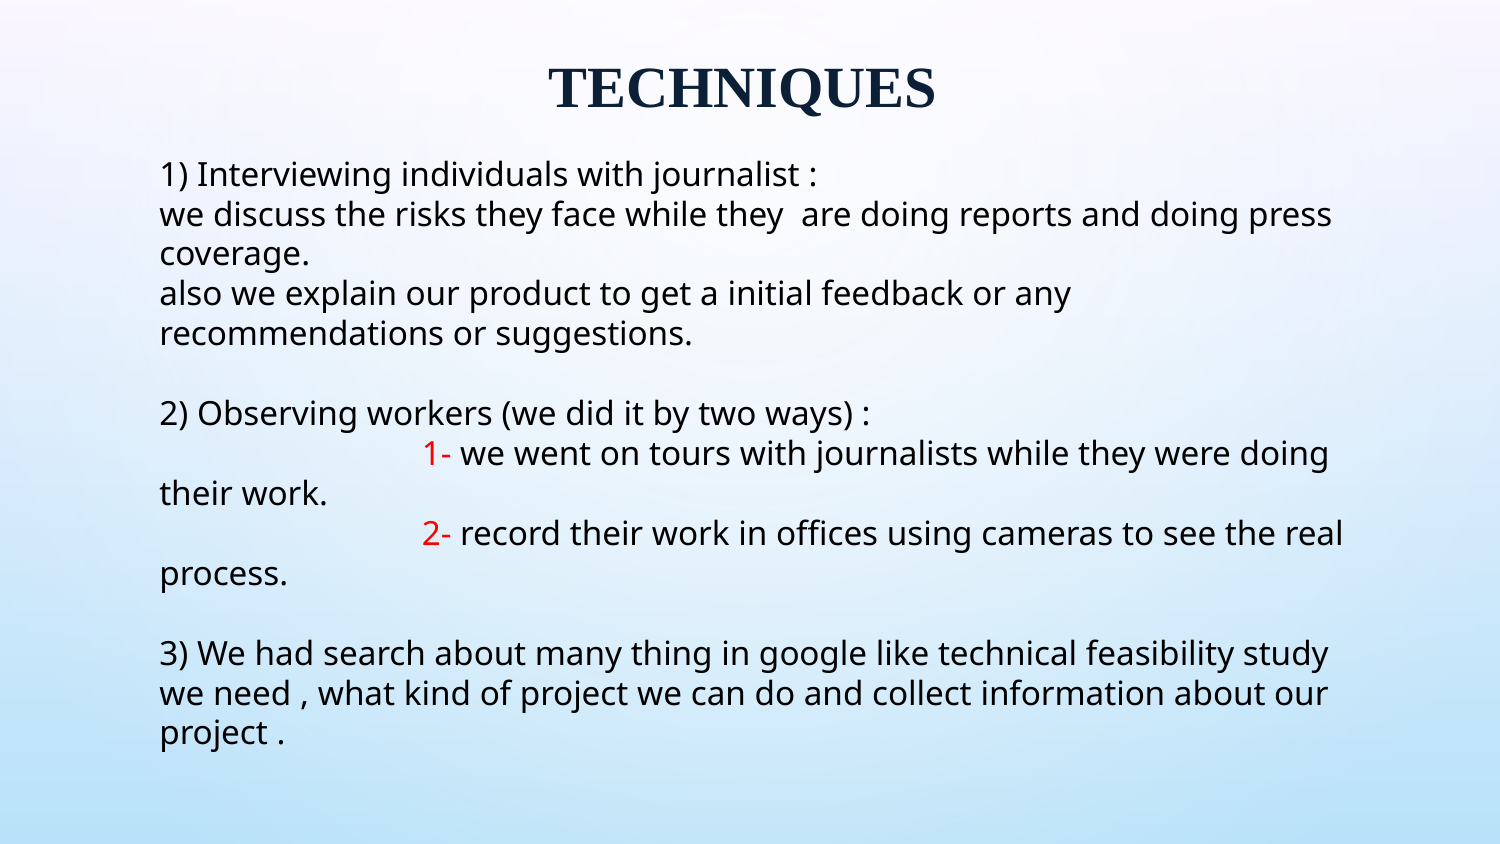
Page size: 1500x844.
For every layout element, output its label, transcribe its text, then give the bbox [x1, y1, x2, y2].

table_cell Cost reduction and avoidance. [0, 20, 1500, 837]
list 1) Interviewing individuals with journalist : we discuss the risks they face while they are doing reports and doing press coverage. also we explain our product to get a initial feedback or any recommendations or suggestions. 2) Observing workers (we did it by two ways) : 1- we went on tours with journalists while they were doing their work. 2- record their work in offices using cameras to see the real process. 3) We had search about many thing in google like technical feasibility study we need , what kind of project we can do and collect information about our project . [119, 137, 1381, 822]
title Techniques [263, 53, 1237, 124]
